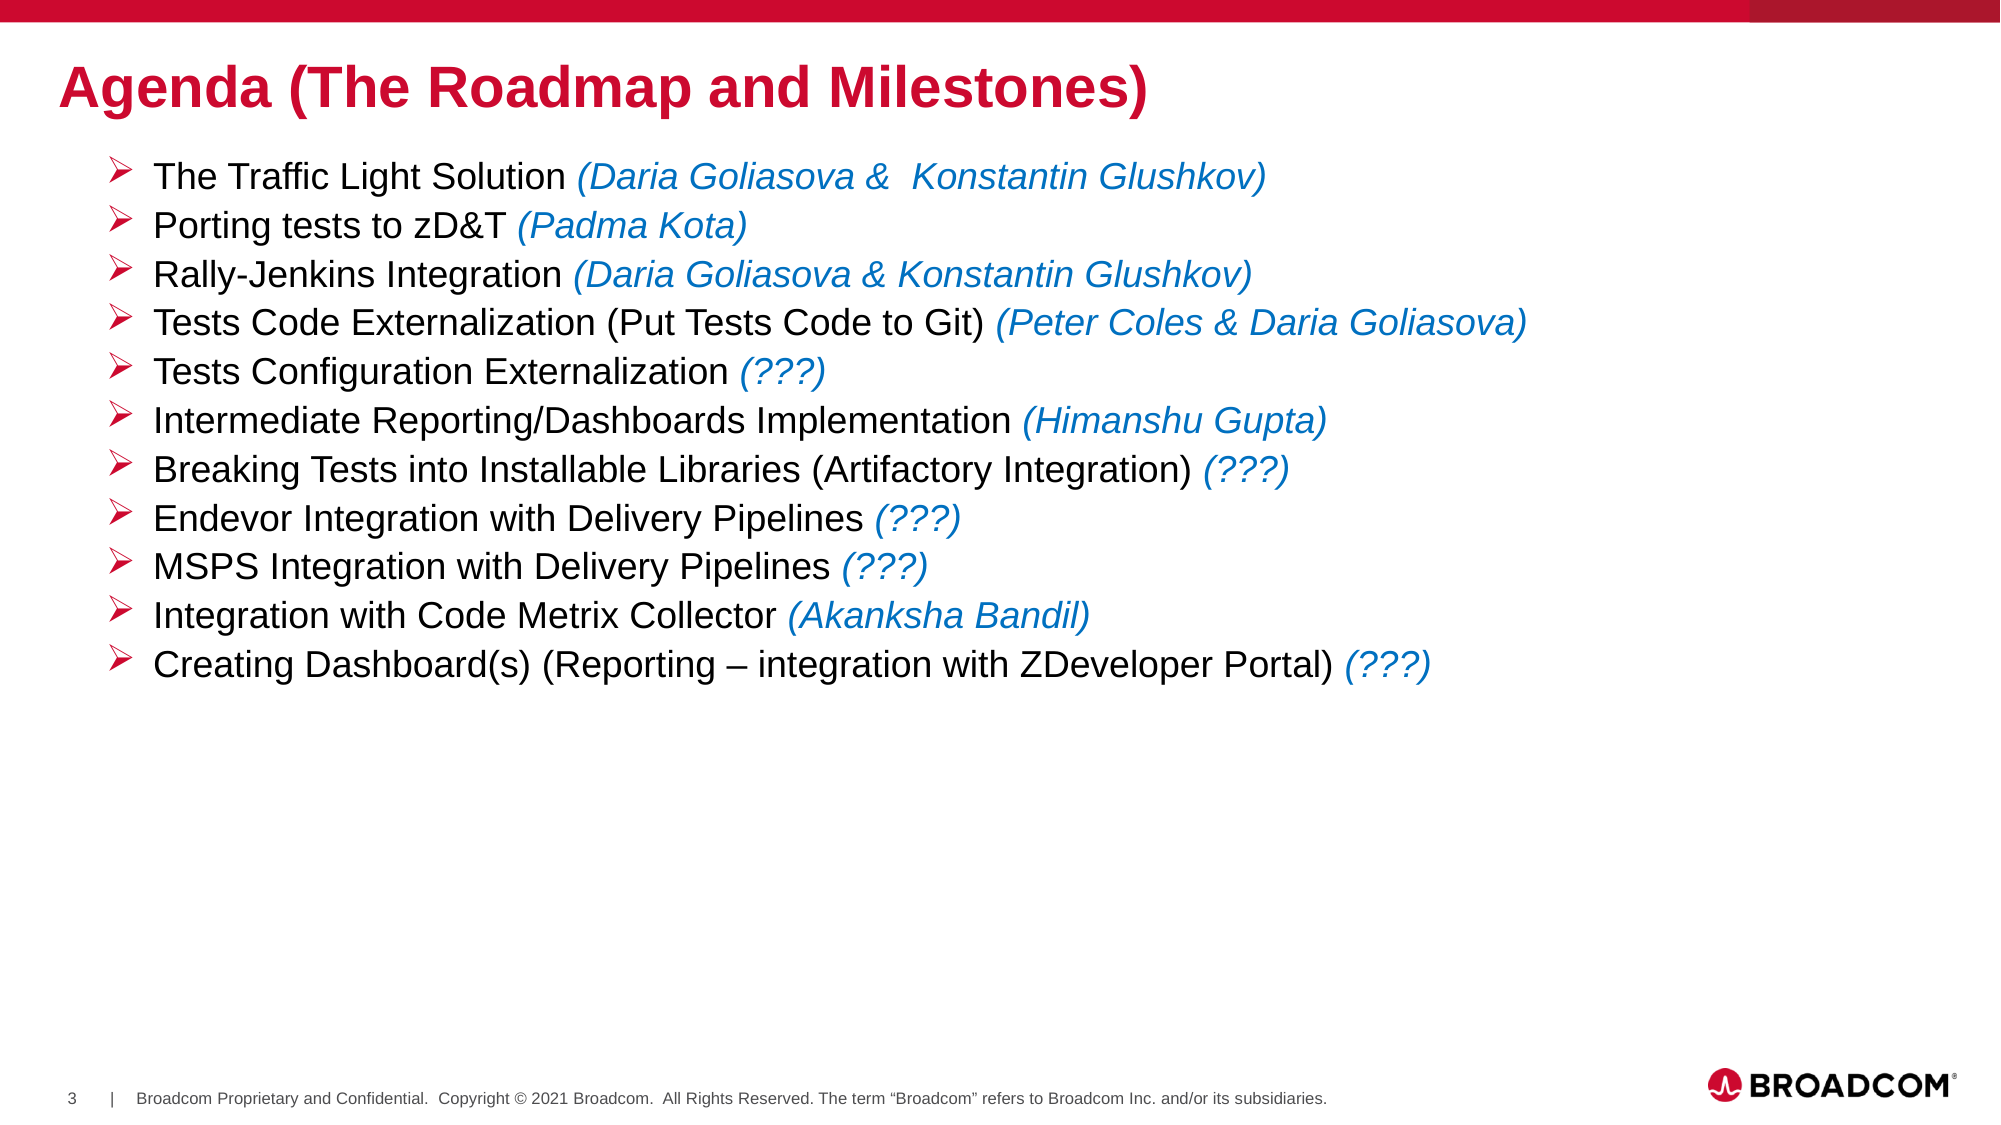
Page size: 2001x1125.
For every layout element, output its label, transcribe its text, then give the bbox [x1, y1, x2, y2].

list The Traffic Light Solution (Daria Goliasova & Konstantin Glushkov) Porting tests to zD&T (Padma Kota) Rally-Jenkins Integration (Daria Goliasova & Konstantin Glushkov) Tests Code Externalization (Put Tests Code to Git) (Peter Coles & Daria Goliasova) Tests Configuration Externalization (???) Intermediate Reporting/Dashboards Implementation (Himanshu Gupta) Breaking Tests into Installable Libraries (Artifactory Integration) (???) Endevor Integration with Delivery Pipelines (???) MSPS Integration with Delivery Pipelines (???) Integration with Code Metrix Collector (Akanksha Bandil) Creating Dashboard(s) (Reporting – integration with ZDeveloper Portal) (???) [59, 157, 1966, 795]
title Agenda (The Roadmap and Milestones) [59, 0, 1924, 157]
picture [1708, 1068, 1957, 1102]
